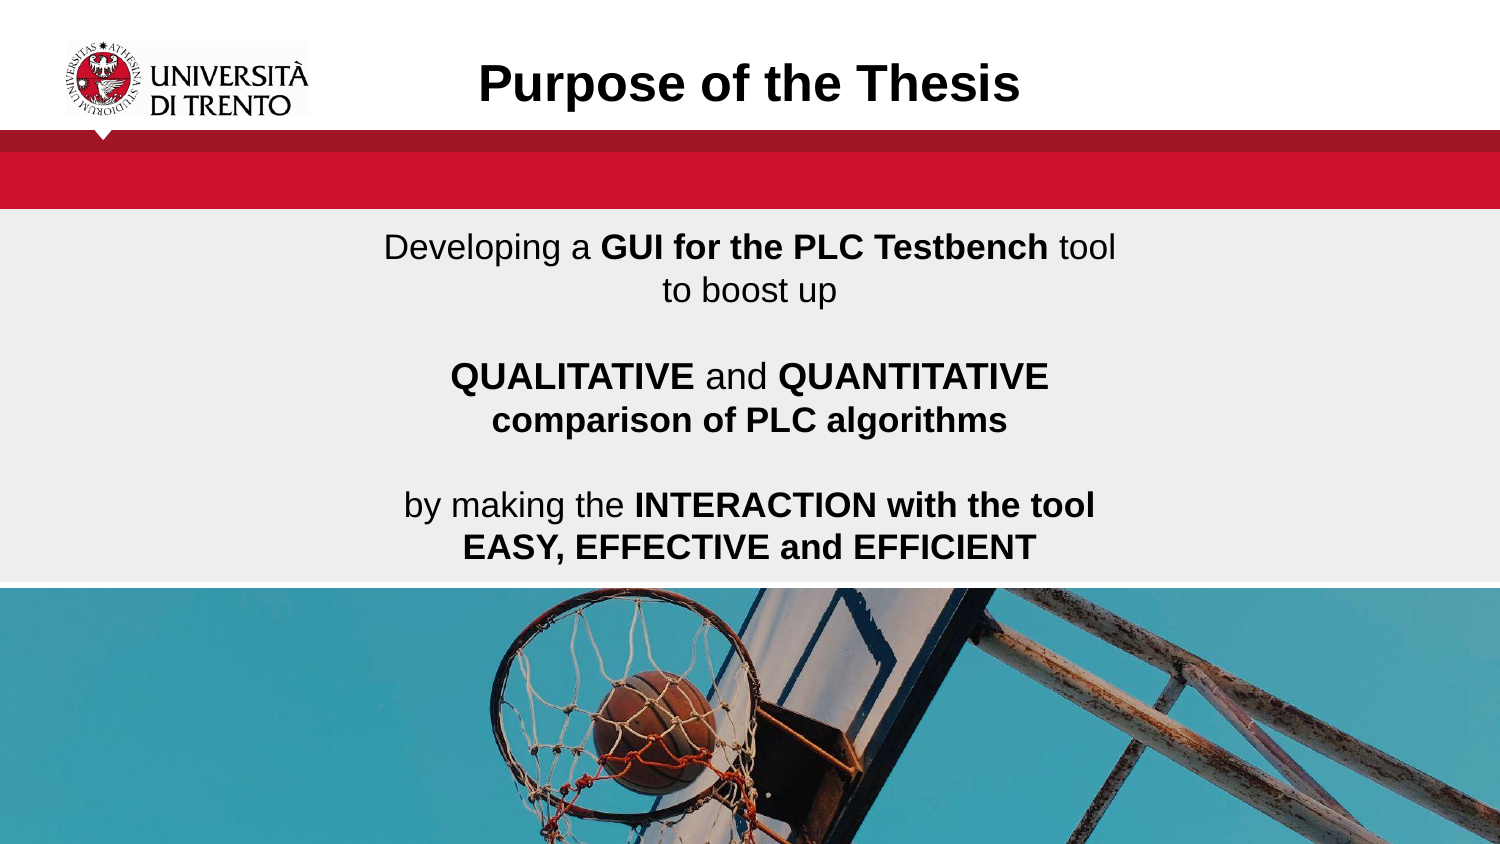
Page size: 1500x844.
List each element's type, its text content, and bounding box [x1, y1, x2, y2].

picture [0, 587, 1500, 844]
title Purpose of the Thesis [0, 30, 1500, 131]
text_box Developing a GUI for the PLC Testbench tool to boost up QUALITATIVE and QUANTITATIVE comparison of PLC algorithms by making the INTERACTION with the tool EASY, EFFECTIVE and EFFICIENT [0, 209, 1500, 582]
